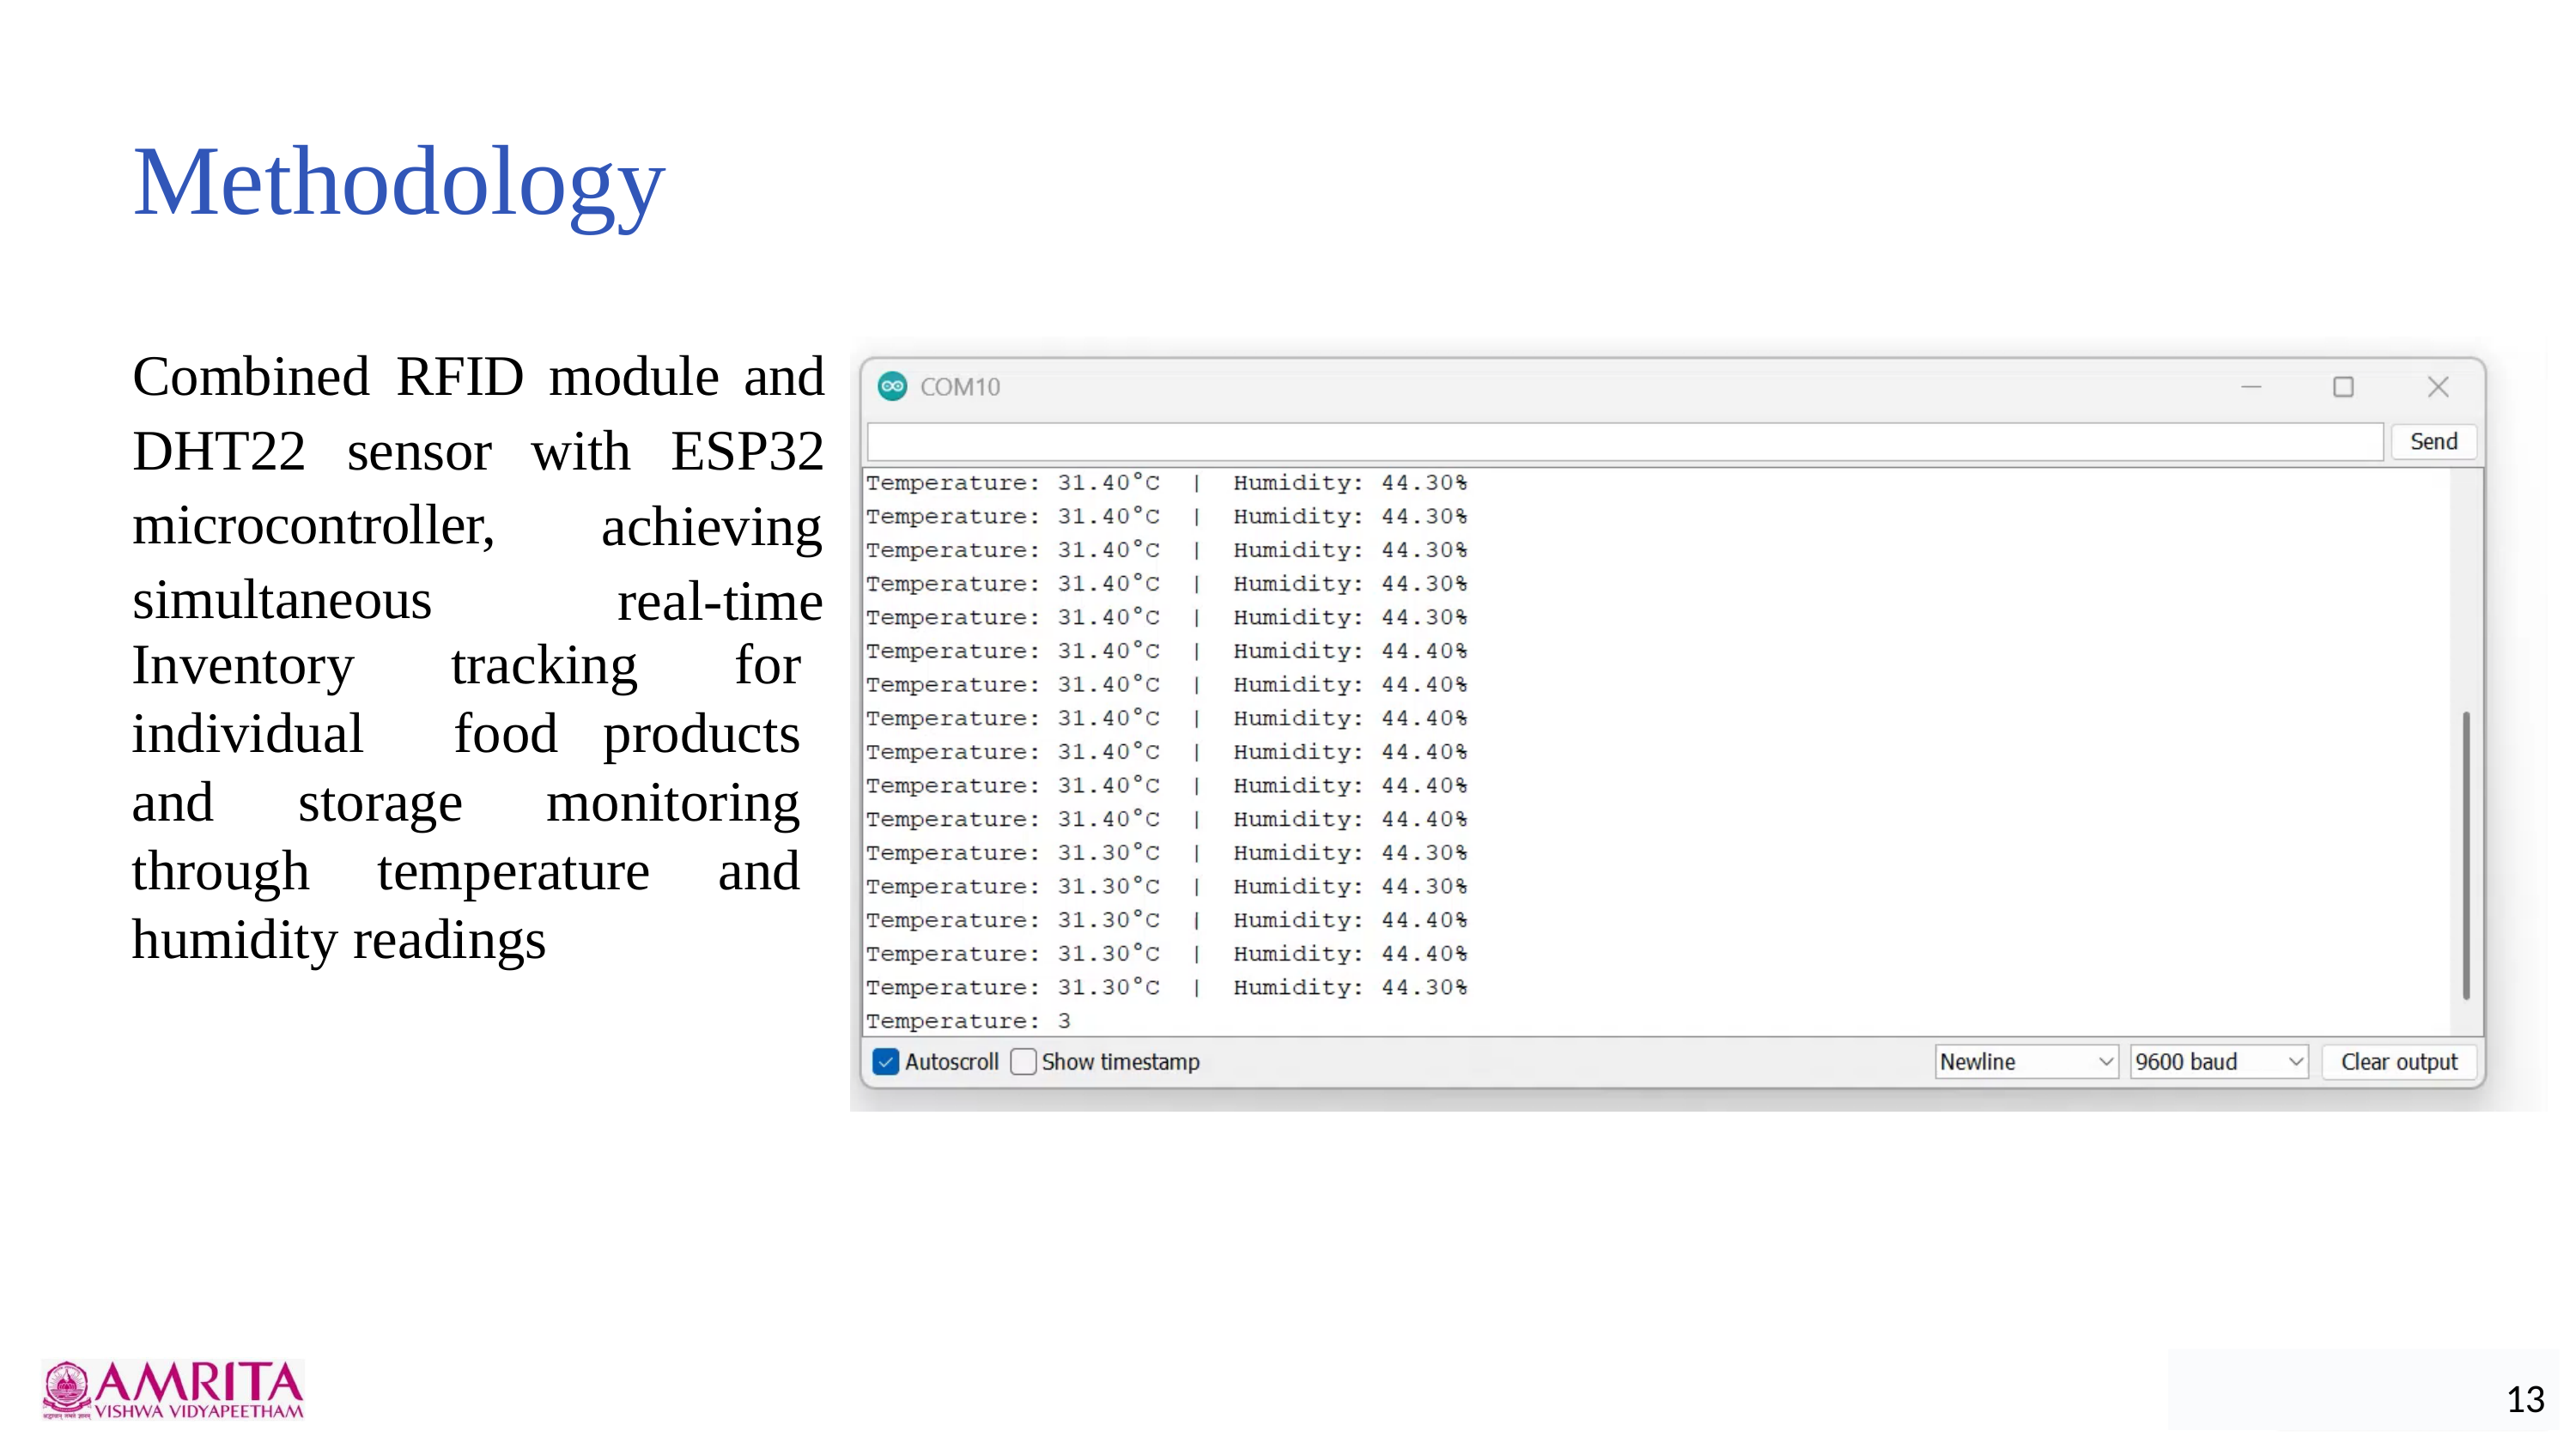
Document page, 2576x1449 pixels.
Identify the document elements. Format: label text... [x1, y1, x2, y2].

text_box Methodology [91, 48, 2485, 234]
text_box 13 [2503, 1380, 2549, 1421]
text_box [848, 336, 2549, 1113]
picture [39, 1357, 306, 1422]
text_box Combined RFID module and DHT22 sensor with ESP32 [131, 330, 827, 557]
text_box Inventory tracking for individual food products and storage monitoring through temperature and humidity readings [119, 620, 816, 977]
text_box microcontroller, simultaneous [131, 478, 503, 620]
text_box achieving real-time [599, 480, 827, 633]
